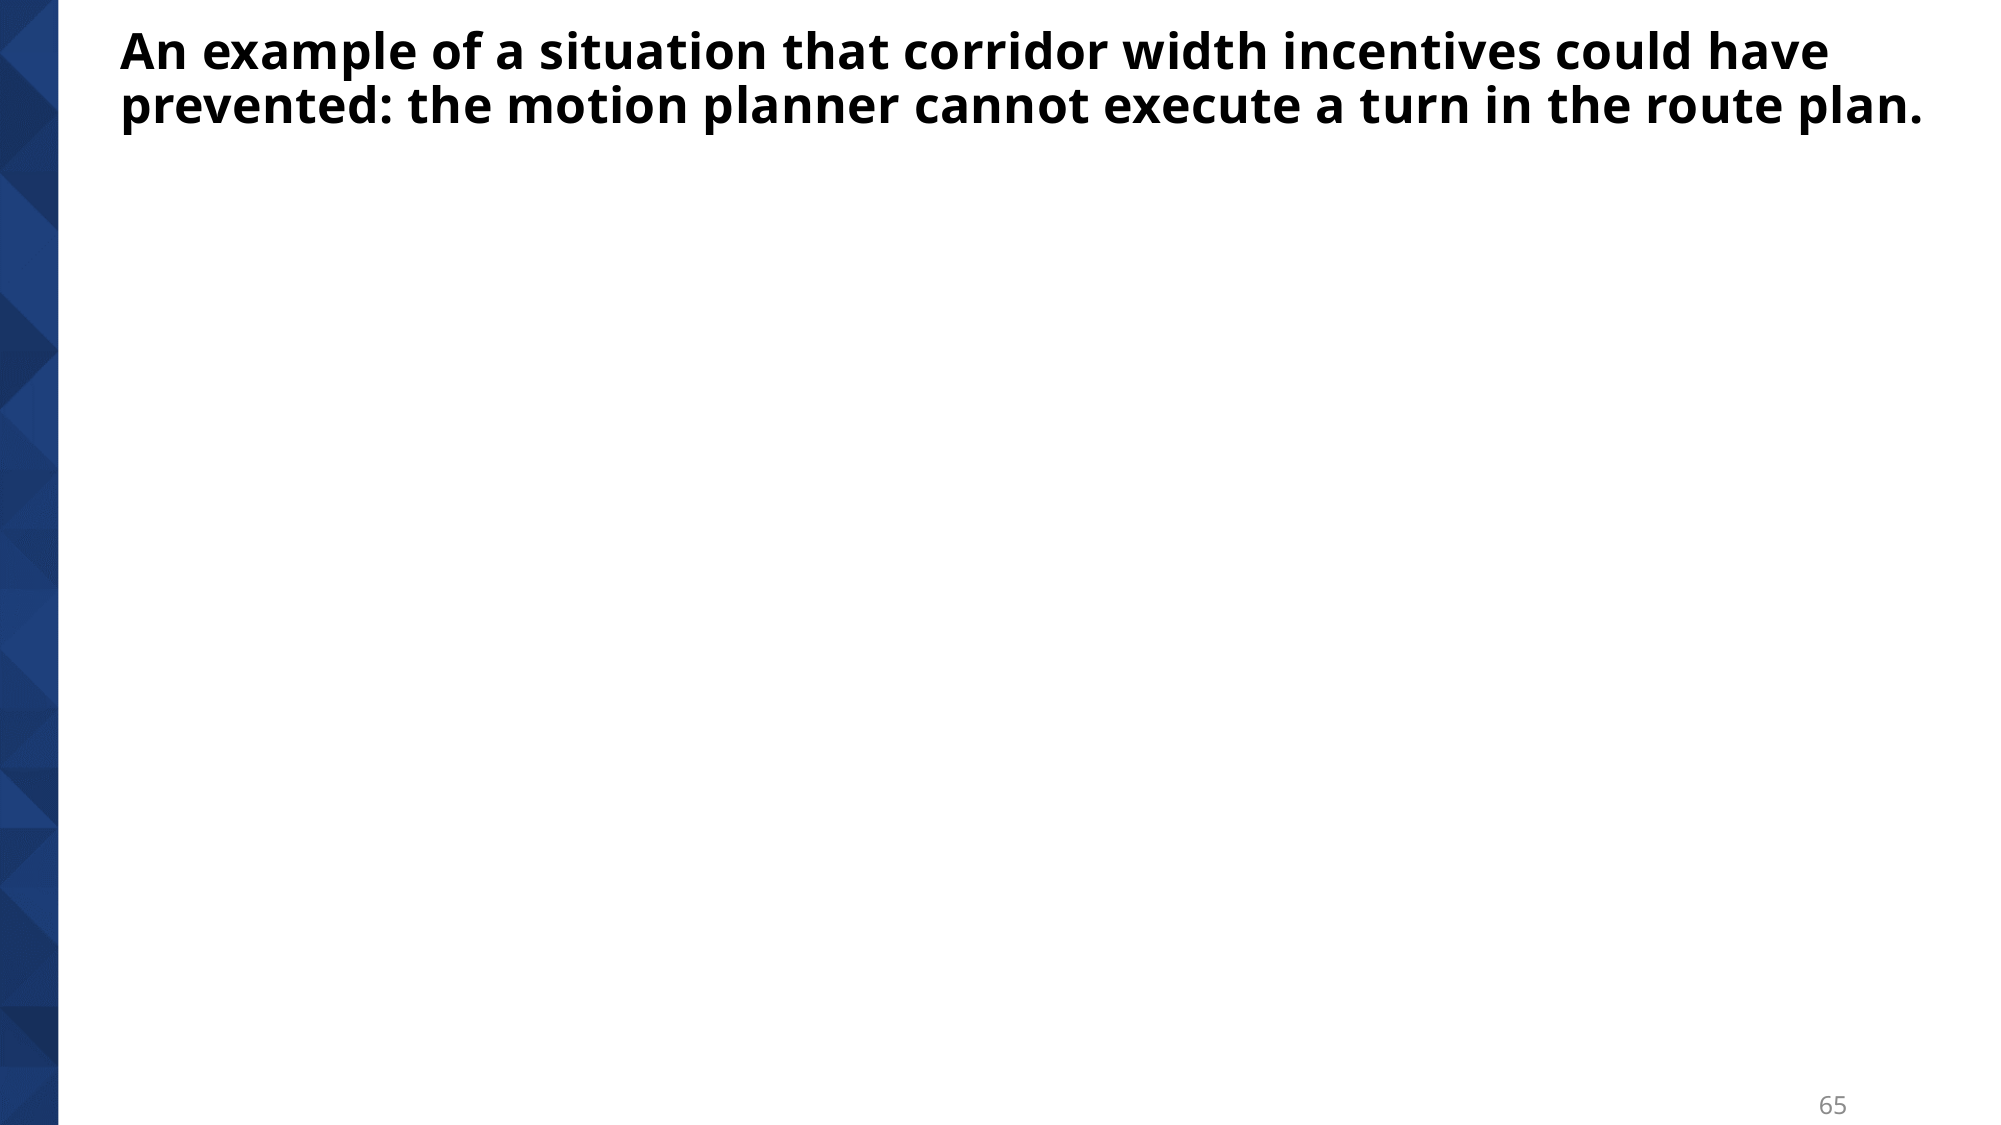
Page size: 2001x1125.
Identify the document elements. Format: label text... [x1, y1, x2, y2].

slide_number 65 [1412, 1087, 1863, 1125]
title An example of a situation that corridor width incentives could have prevented: the motion planner cannot execute a turn in the route plan. [105, 13, 1972, 142]
picture [0, 0, 2001, 1125]
